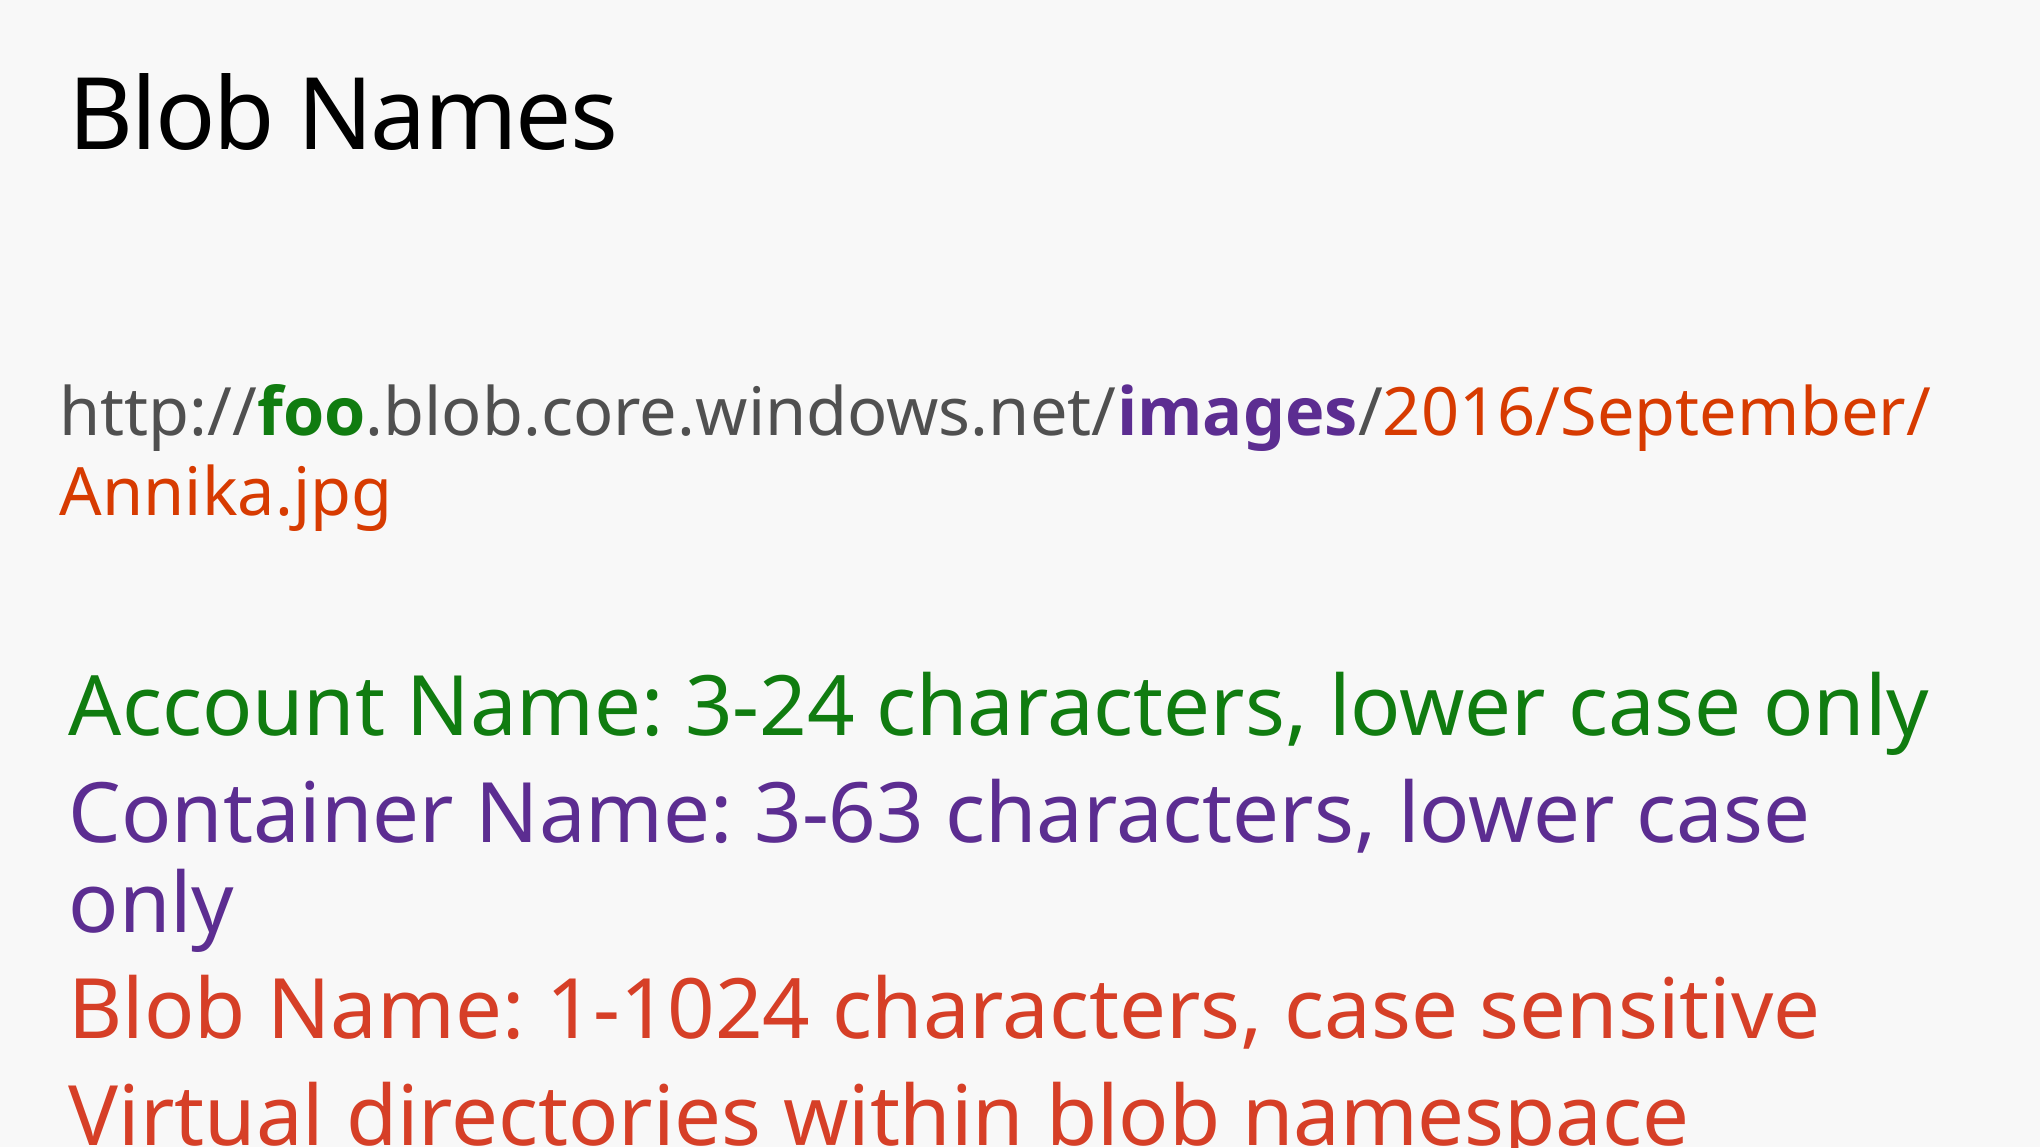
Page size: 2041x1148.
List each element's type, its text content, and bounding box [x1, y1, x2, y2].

list Account Name: 3-24 characters, lower case only Container Name: 3-63 characters, lower case only Blob Name: 1-1024 characters, case sensitive Virtual directories within blob namespace [45, 648, 1996, 1148]
title Blob Names [45, 48, 1996, 199]
text_box http://foo.blob.core.windows.net/images/2016/September/Annika.jpg [45, 361, 2008, 536]
